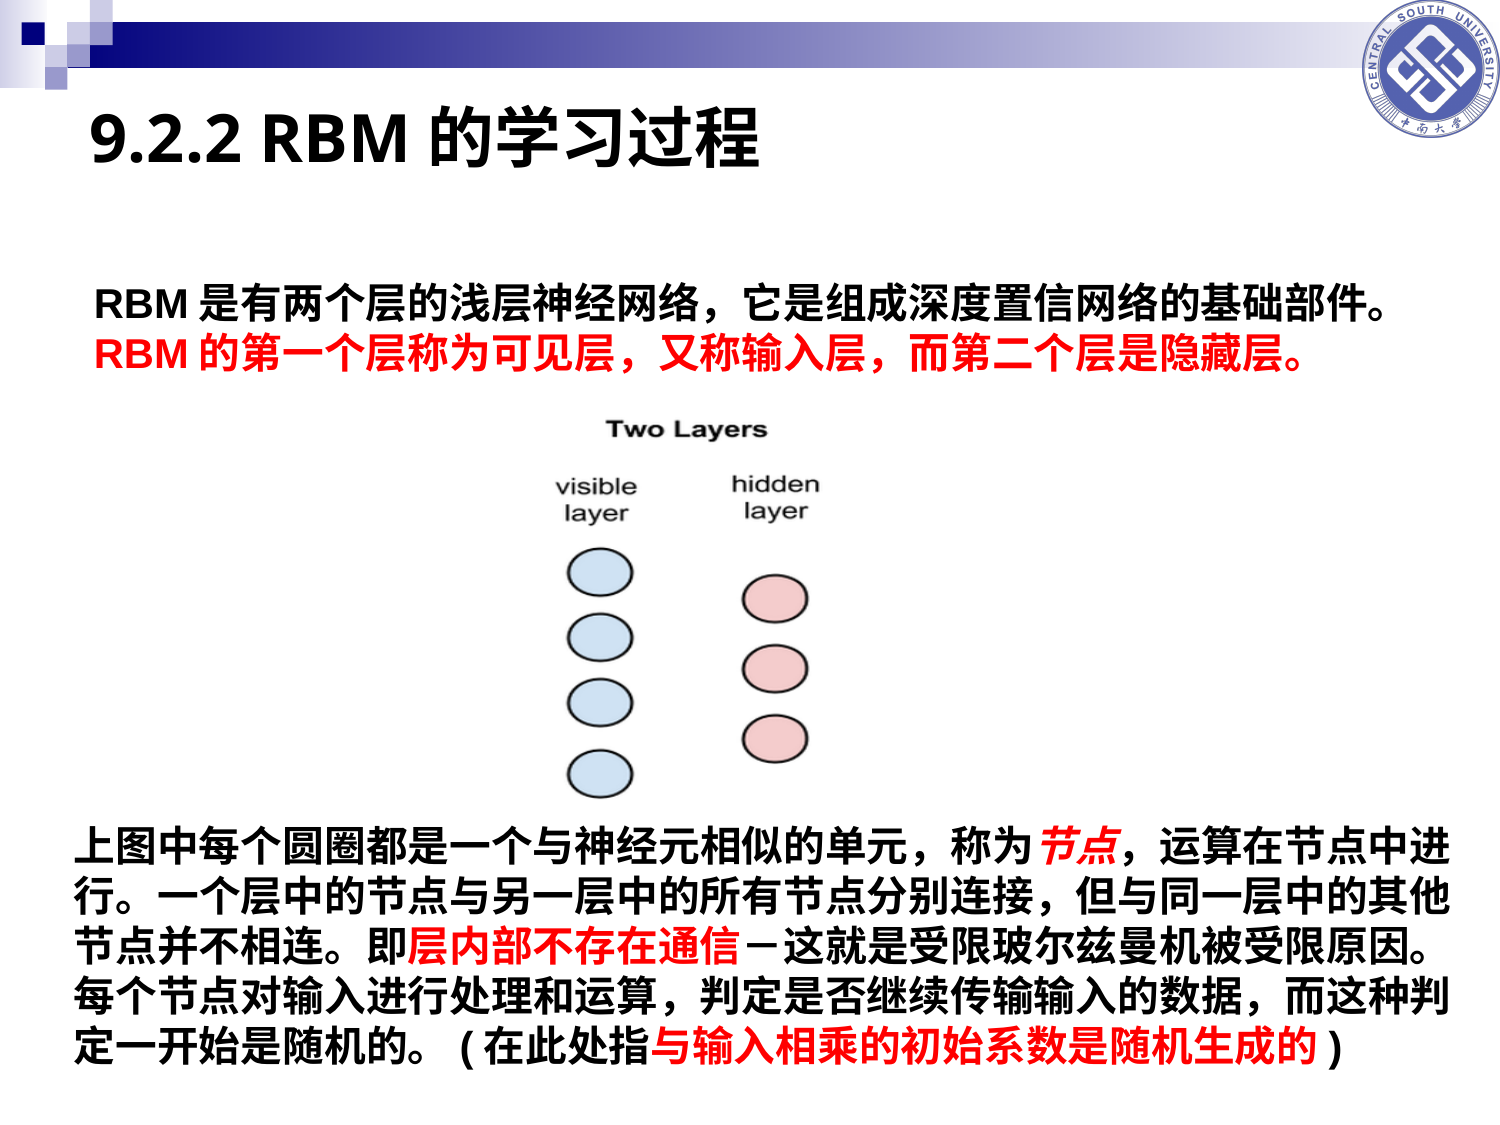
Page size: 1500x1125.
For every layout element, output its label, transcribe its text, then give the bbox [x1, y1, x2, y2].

title 9.2.2 RBM的学习过程 [74, 86, 1426, 185]
picture [513, 389, 874, 832]
picture [1362, 0, 1500, 138]
text_box RBM是有两个层的浅层神经网络，它是组成深度置信网络的基础部件。RBM的第一个层称为可见层，又称输入层，而第二个层是隐藏层。 [79, 269, 1426, 385]
text_box 上图中每个圆圈都是一个与神经元相似的单元，称为节点，运算在节点中进行。一个层中的节点与另一层中的所有节点分别连接，但与同一层中的其他节点并不相连。即层内部不存在通信－这就是受限玻尔兹曼机被受限原因。每个节点对输入进行处理和运算，判定是否继续传输输入的数据，而这种判定一开始是随机的。(在此处指与输入相乘的初始系数是随机生成的) [58, 811, 1500, 1125]
